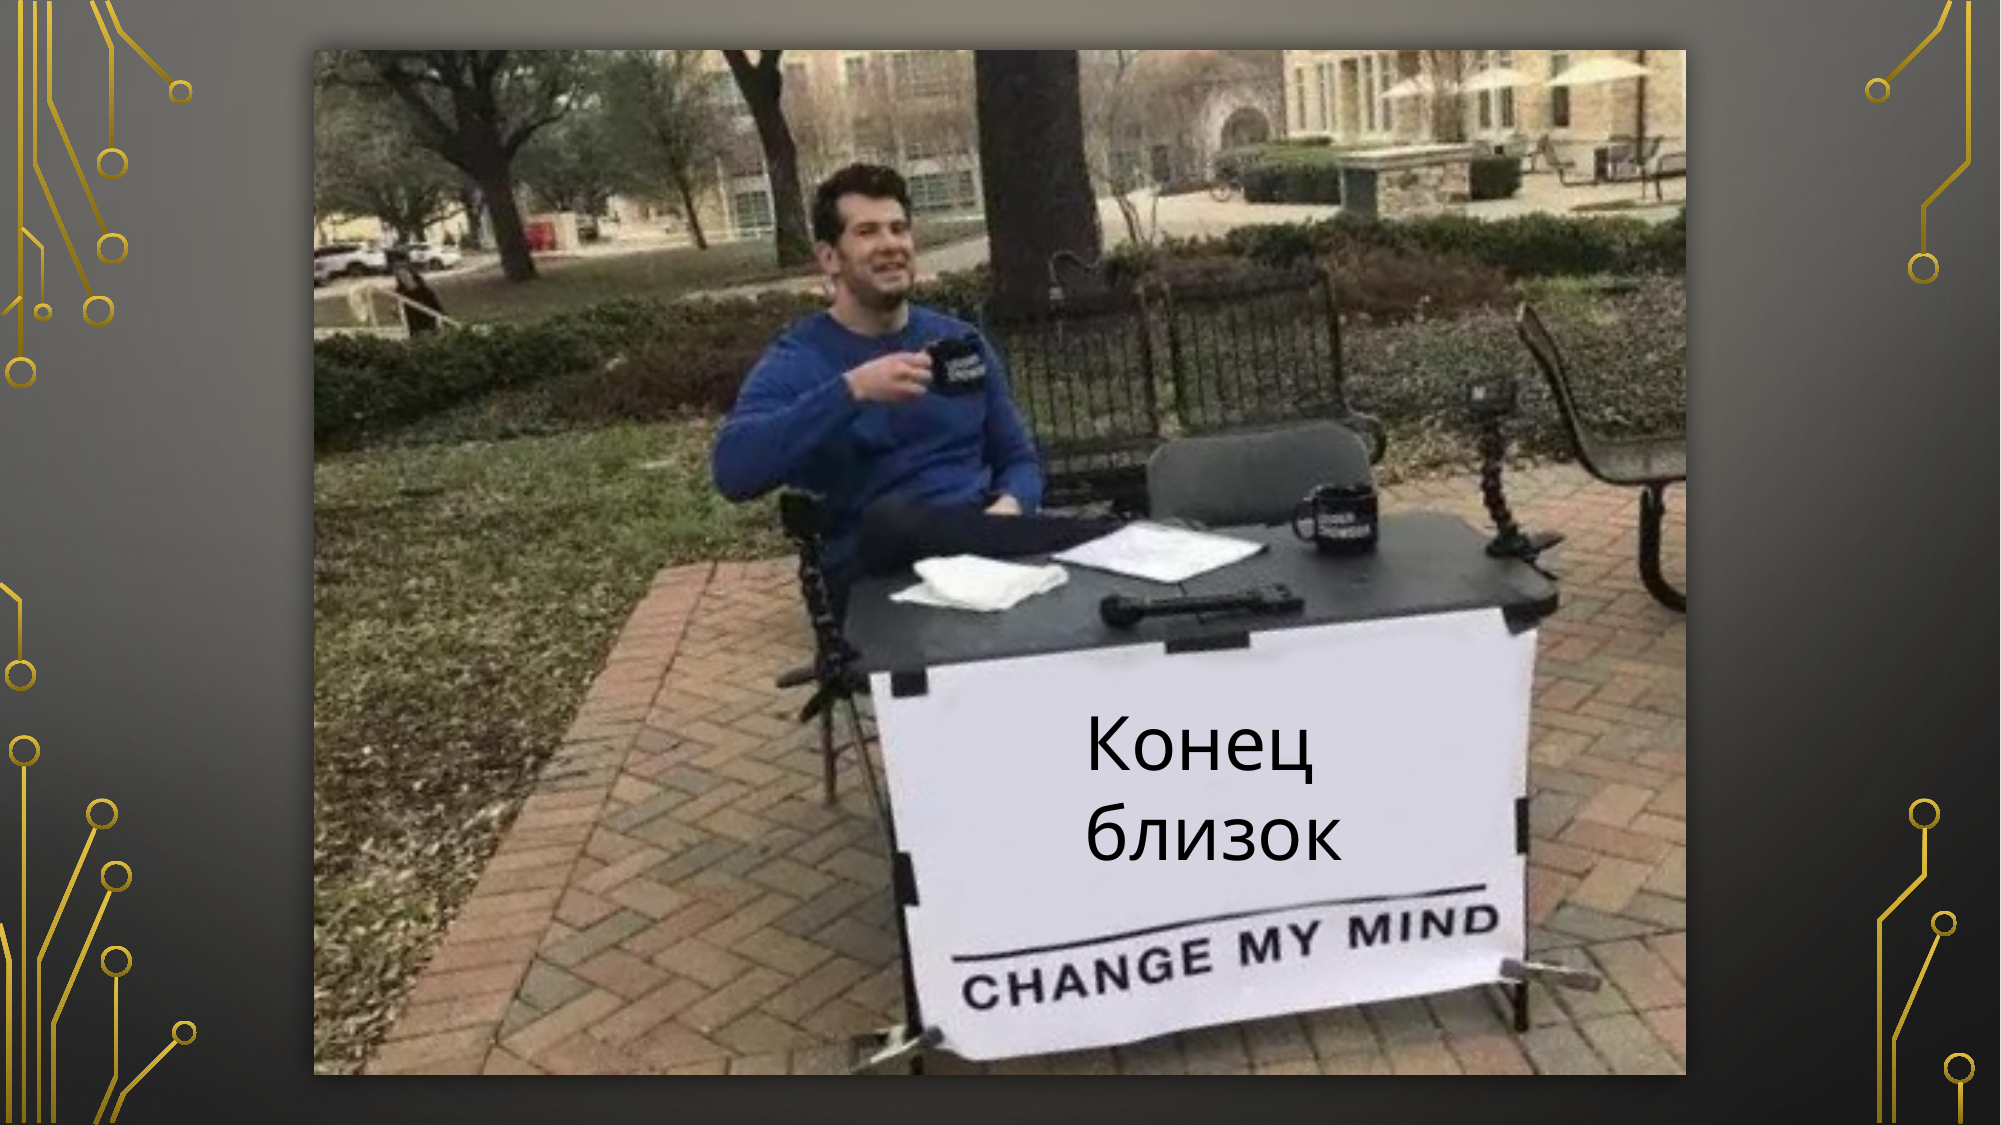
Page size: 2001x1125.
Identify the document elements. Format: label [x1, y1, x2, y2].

list [313, 50, 1686, 1076]
